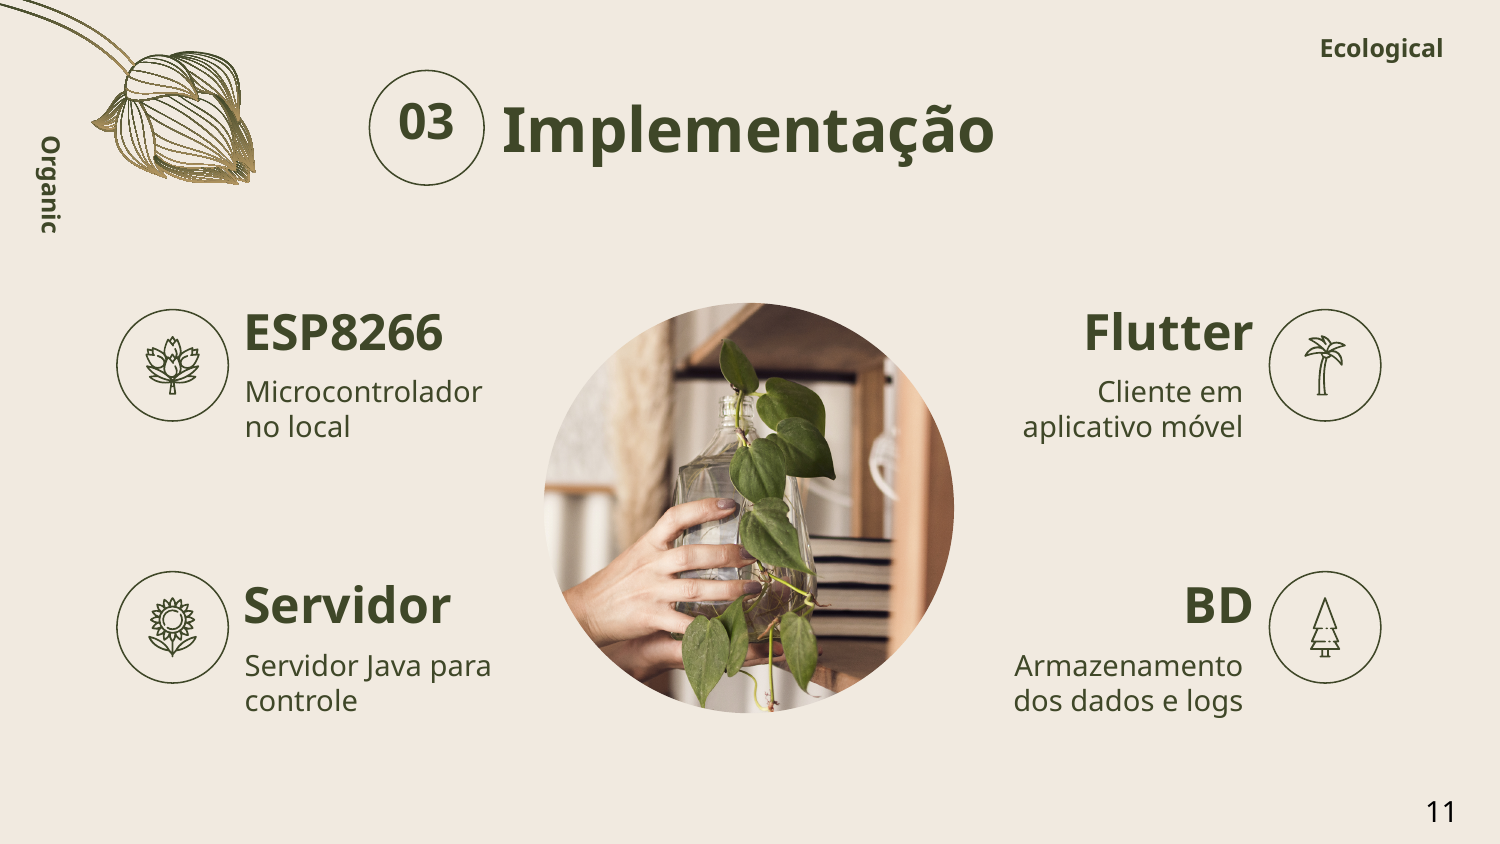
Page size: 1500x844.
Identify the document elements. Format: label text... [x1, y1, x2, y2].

title ESP8266 [228, 285, 534, 356]
title Implementação [118, 88, 369, 167]
title Servidor [228, 558, 534, 629]
subtitle Microcontrolador no local [229, 358, 509, 474]
text_box Organic [21, 102, 82, 268]
text_box Ecological [1299, 17, 1464, 78]
title BD [964, 558, 1270, 629]
text_box [116, 309, 229, 422]
title 03 [369, 74, 485, 182]
text_box [408, 182, 446, 186]
text_box [145, 335, 200, 395]
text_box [1309, 596, 1341, 658]
title Flutter [964, 285, 1270, 356]
text_box [116, 571, 229, 684]
text_box 11 [1410, 778, 1485, 843]
picture [543, 302, 955, 714]
text_box [1304, 335, 1346, 396]
text_box [1269, 571, 1381, 684]
subtitle Armazenamento dos dados e logs [942, 632, 1271, 747]
text_box [1269, 309, 1381, 422]
title Implementação [485, 88, 1382, 167]
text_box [147, 596, 198, 658]
subtitle Servidor Java para controle [229, 632, 535, 747]
text_box [406, 70, 447, 74]
subtitle Cliente em aplicativo móvel [986, 358, 1271, 474]
